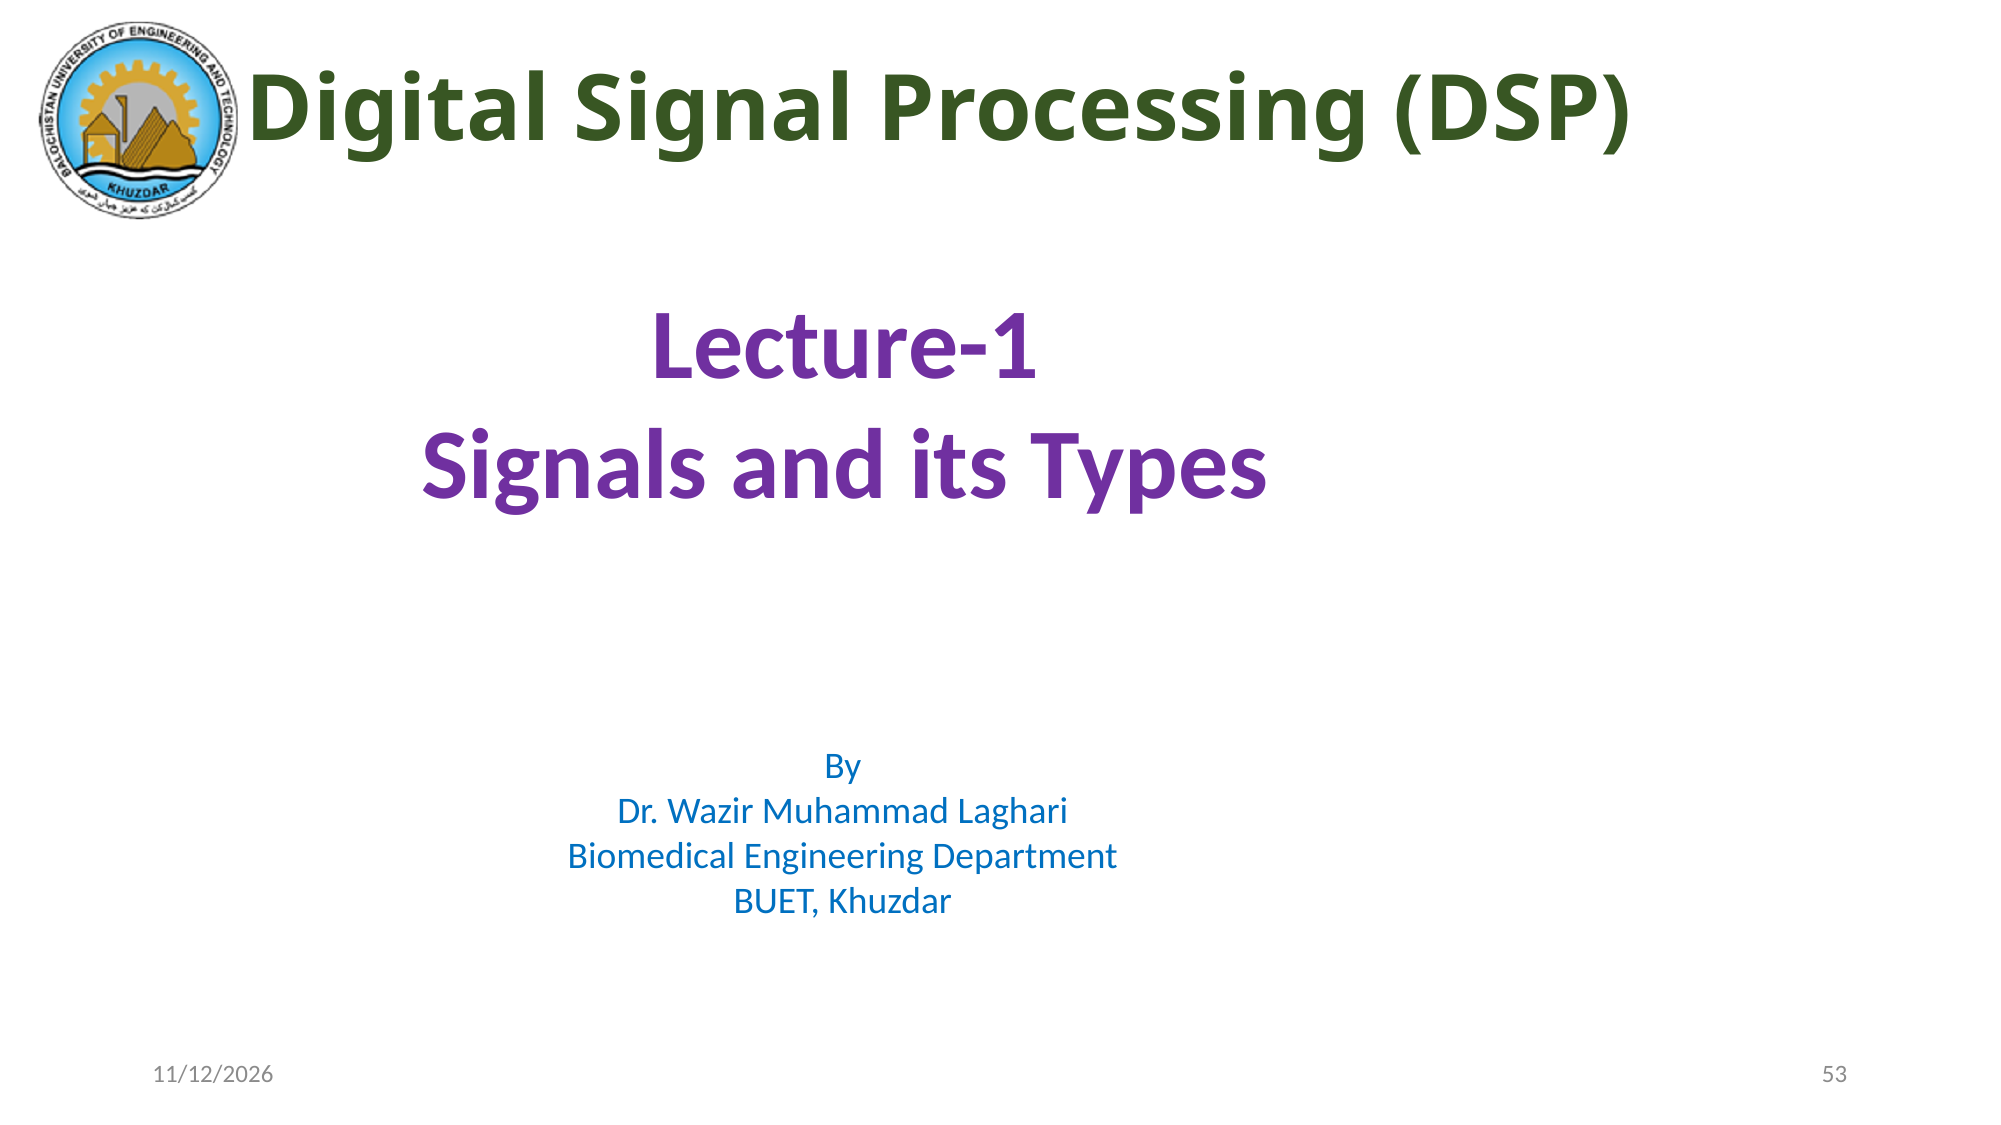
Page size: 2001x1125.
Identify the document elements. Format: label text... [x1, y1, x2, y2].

slide_number 53 [1412, 1042, 1863, 1103]
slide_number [137, 1042, 588, 1103]
text_box Lecture-1 Signals and its Types [218, 271, 1473, 526]
text_box By Dr. Wazir Muhammad Laghari Biomedical Engineering Department BUET, Khuzdar [342, 733, 1343, 974]
picture [30, 15, 245, 226]
text_box Digital Signal Processing (DSP) [54, 41, 1824, 387]
